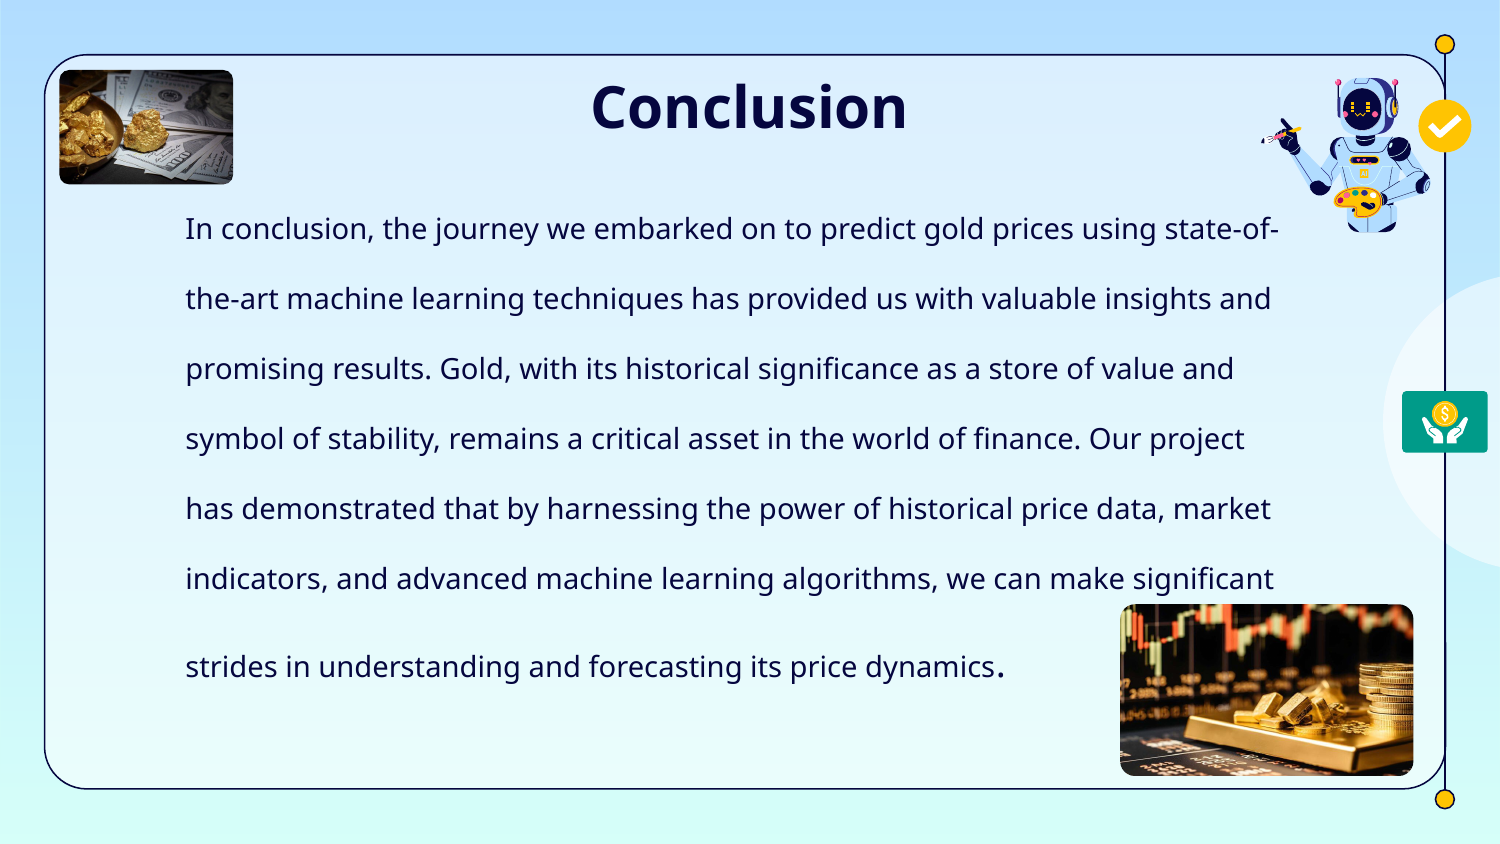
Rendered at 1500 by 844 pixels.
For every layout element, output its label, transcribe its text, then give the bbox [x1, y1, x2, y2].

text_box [1260, 77, 1431, 233]
picture [0, 0, 1500, 844]
picture [1119, 603, 1414, 777]
picture [59, 69, 234, 185]
title Conclusion [236, 72, 1382, 167]
text_box In conclusion, the journey we embarked on to predict gold prices using state-of-the-art machine learning techniques has provided us with valuable insights and promising results. Gold, with its historical significance as a store of value and symbol of stability, remains a critical asset in the world of finance. Our project has demonstrated that by harnessing the power of historical price data, market indicators, and advanced machine learning algorithms, we can make significant strides in understanding and forecasting its price dynamics. [185, 175, 1295, 797]
